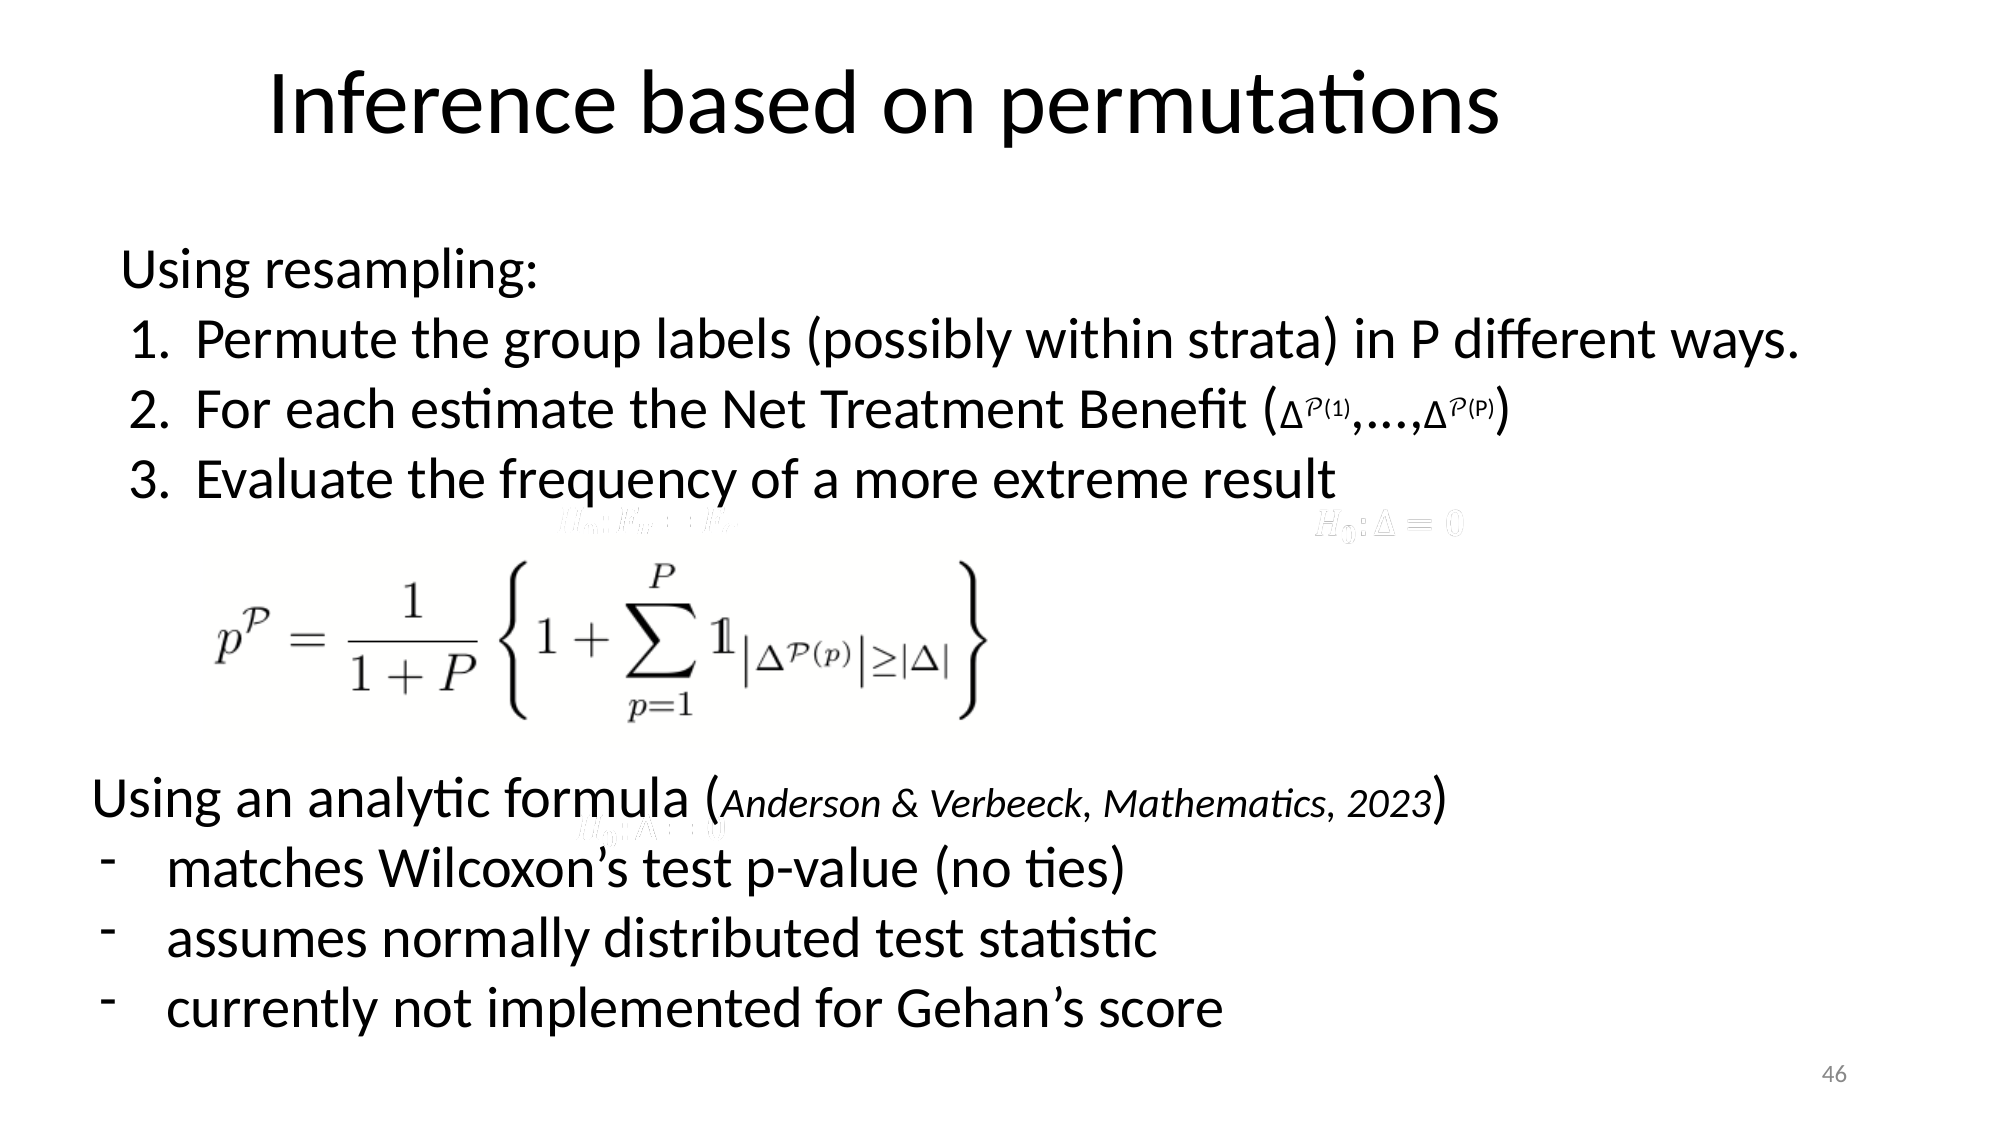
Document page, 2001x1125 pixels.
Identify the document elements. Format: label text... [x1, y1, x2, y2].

text_box Inference based on permutations [22, 46, 1748, 264]
text_box Using resampling: Permute the group labels (possibly within strata) in P different ways. For each estimate the Net Treatment Benefit (Δ𝒫(1),...,Δ𝒫(P)) Evaluate the frequency of a more extreme result [105, 199, 1953, 612]
picture [202, 534, 1000, 748]
slide_number ‹#› [1412, 1042, 1863, 1103]
text_box Using an analytic formula (Anderson & Verbeeck, Mathematics, 2023) matches Wilcoxon’s test p-value (no ties) assumes normally distributed test statistic currently not implemented for Gehan’s score [76, 693, 1924, 1105]
